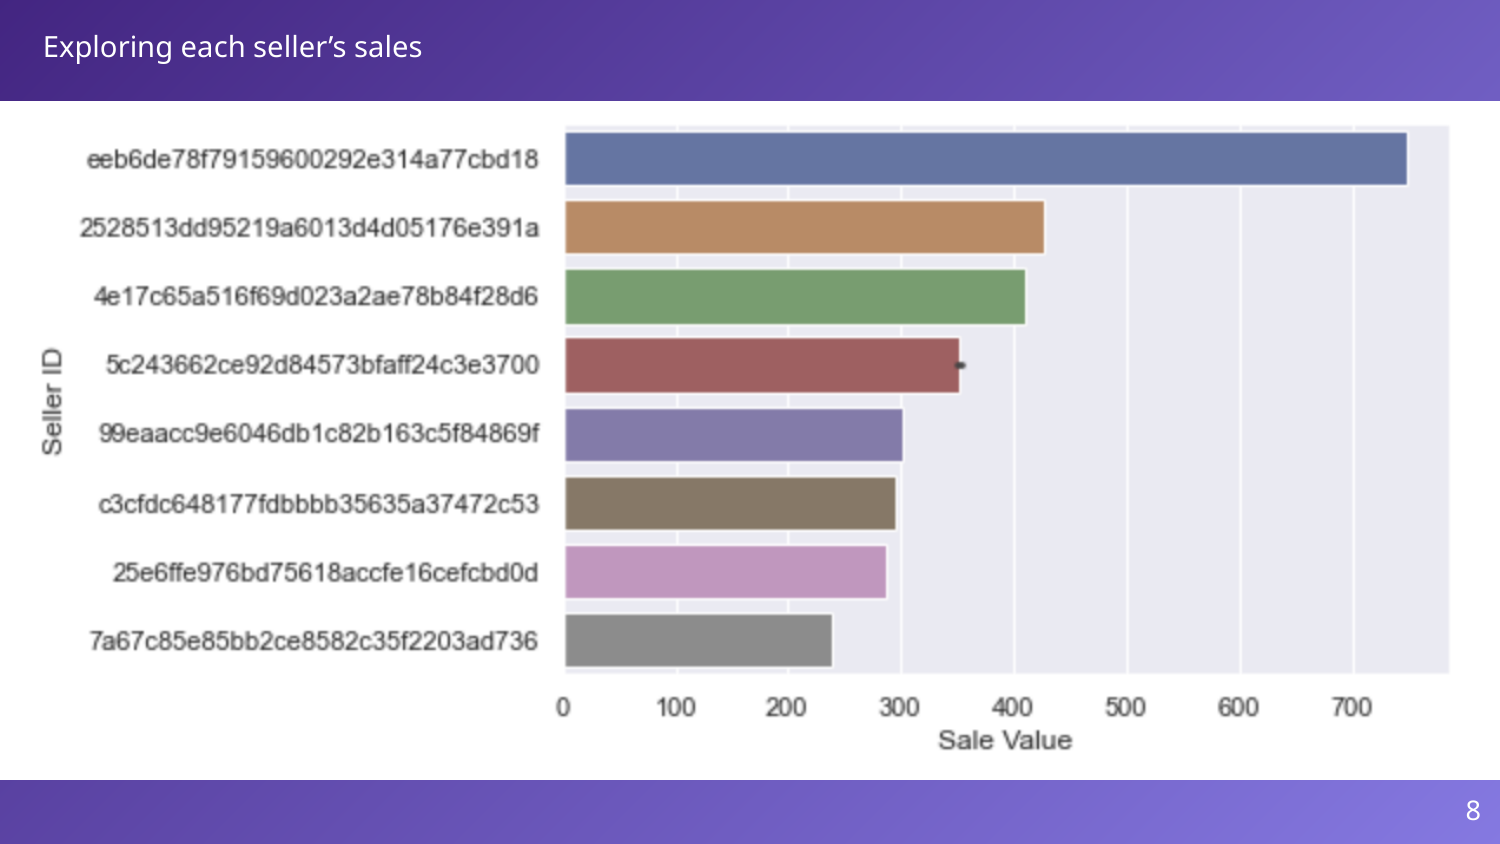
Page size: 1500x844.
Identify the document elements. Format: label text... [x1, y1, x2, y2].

picture [0, 101, 1500, 780]
slide_number ‹#› [1391, 788, 1482, 844]
text_box Exploring each seller’s sales [27, 13, 1426, 79]
